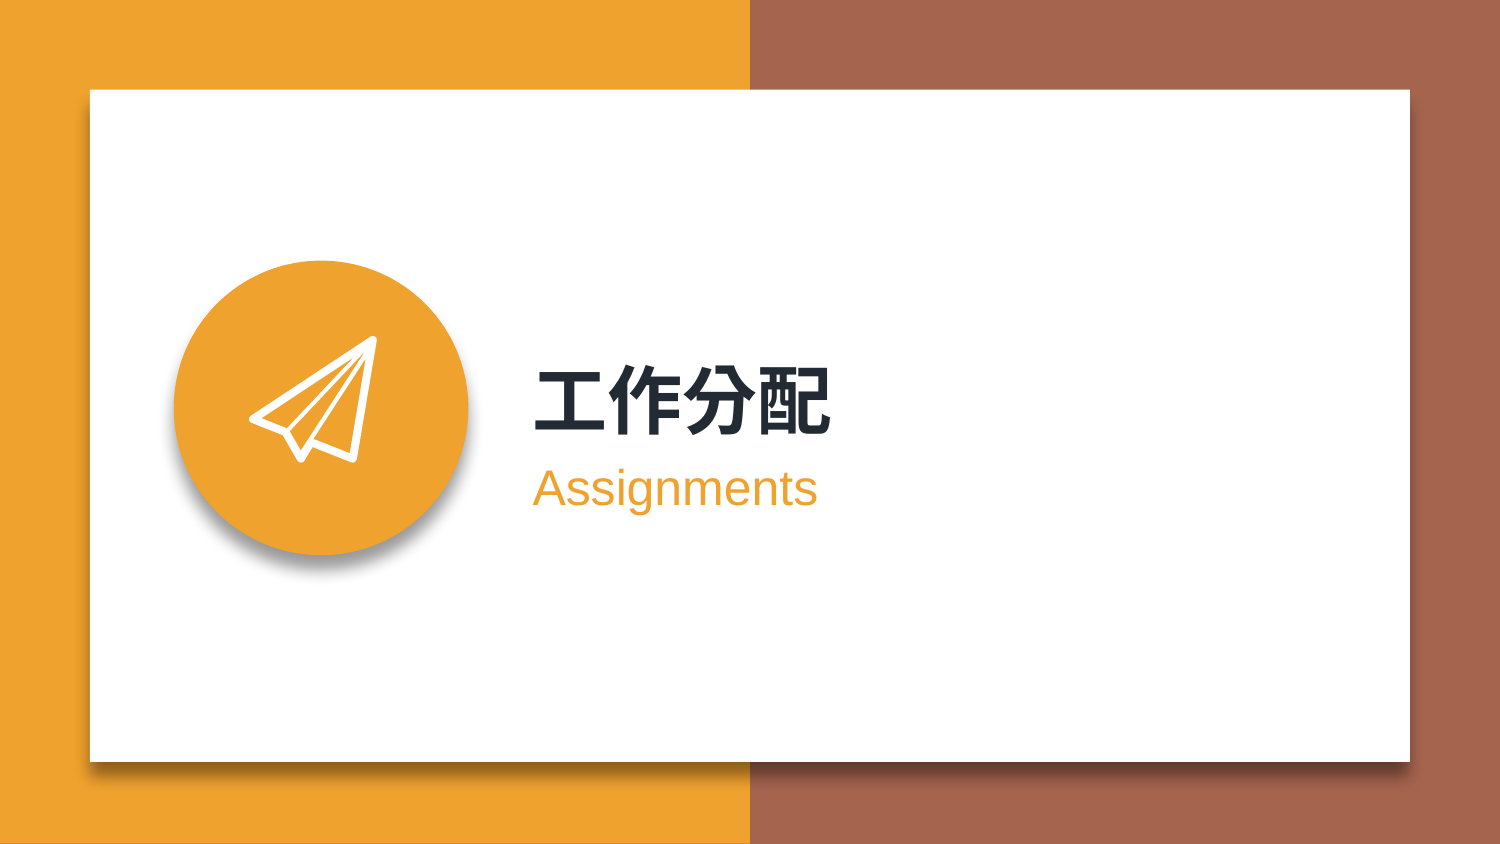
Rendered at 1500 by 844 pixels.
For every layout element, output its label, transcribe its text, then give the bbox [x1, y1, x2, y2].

text_box [172, 259, 470, 557]
text_box Assignments [517, 448, 834, 523]
text_box 工作分配 [517, 346, 848, 451]
text_box [89, 89, 1411, 763]
text_box [248, 335, 377, 463]
